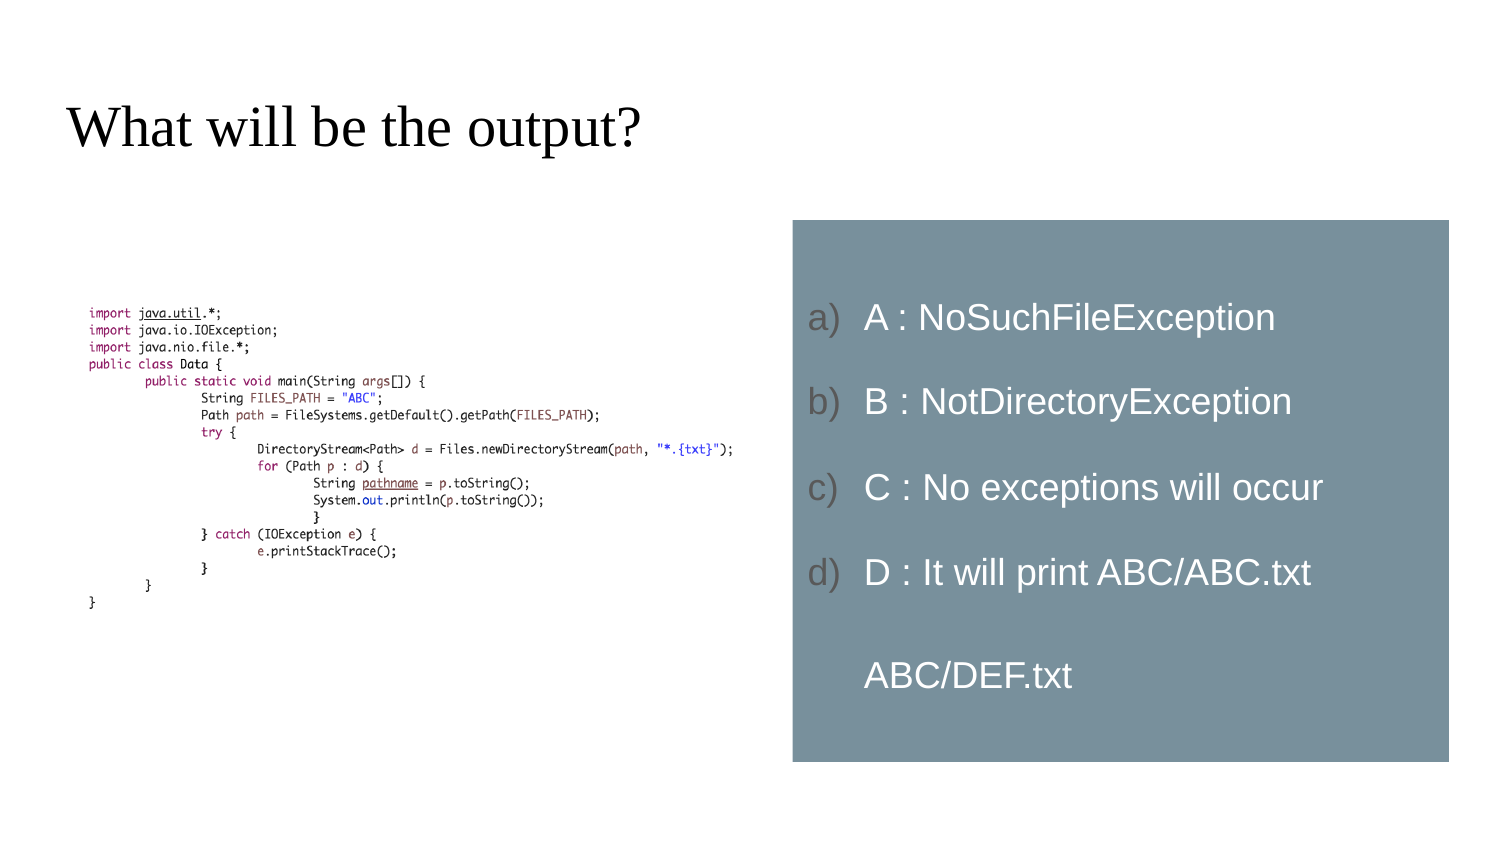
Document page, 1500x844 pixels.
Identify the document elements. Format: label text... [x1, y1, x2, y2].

picture [76, 306, 763, 622]
list A : NoSuchFileException B : NotDirectoryException C : No exceptions will occur D : It will print ABC/ABC.txt ABC/DEF.txt [792, 220, 1449, 762]
title What will be the output? [51, 72, 1449, 167]
